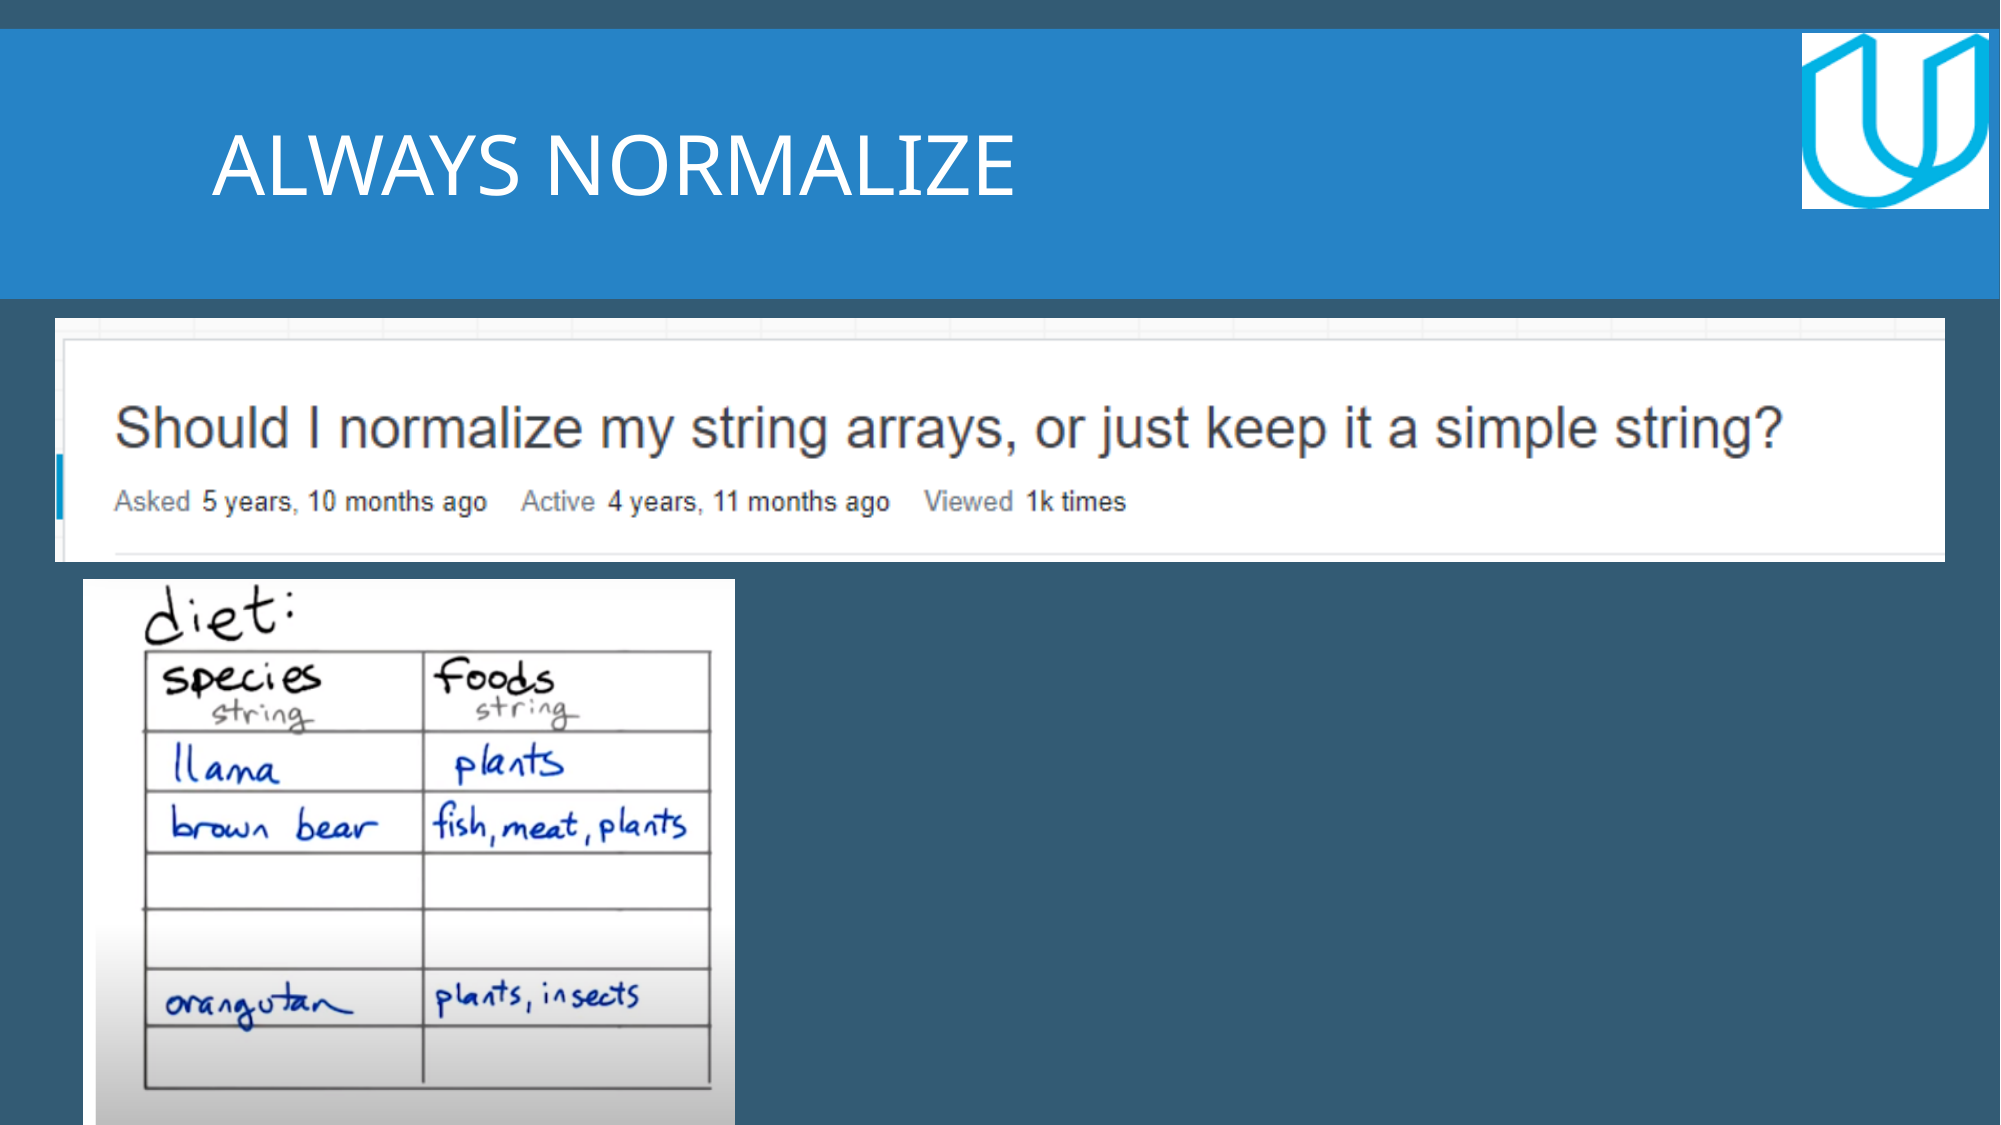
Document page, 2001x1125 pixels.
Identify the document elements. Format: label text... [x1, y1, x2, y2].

picture [54, 318, 1945, 563]
picture [1816, 47, 1912, 197]
title Always normalize [197, 46, 1803, 295]
picture [1933, 47, 1974, 167]
picture [1745, 27, 2000, 210]
picture [83, 579, 735, 1125]
